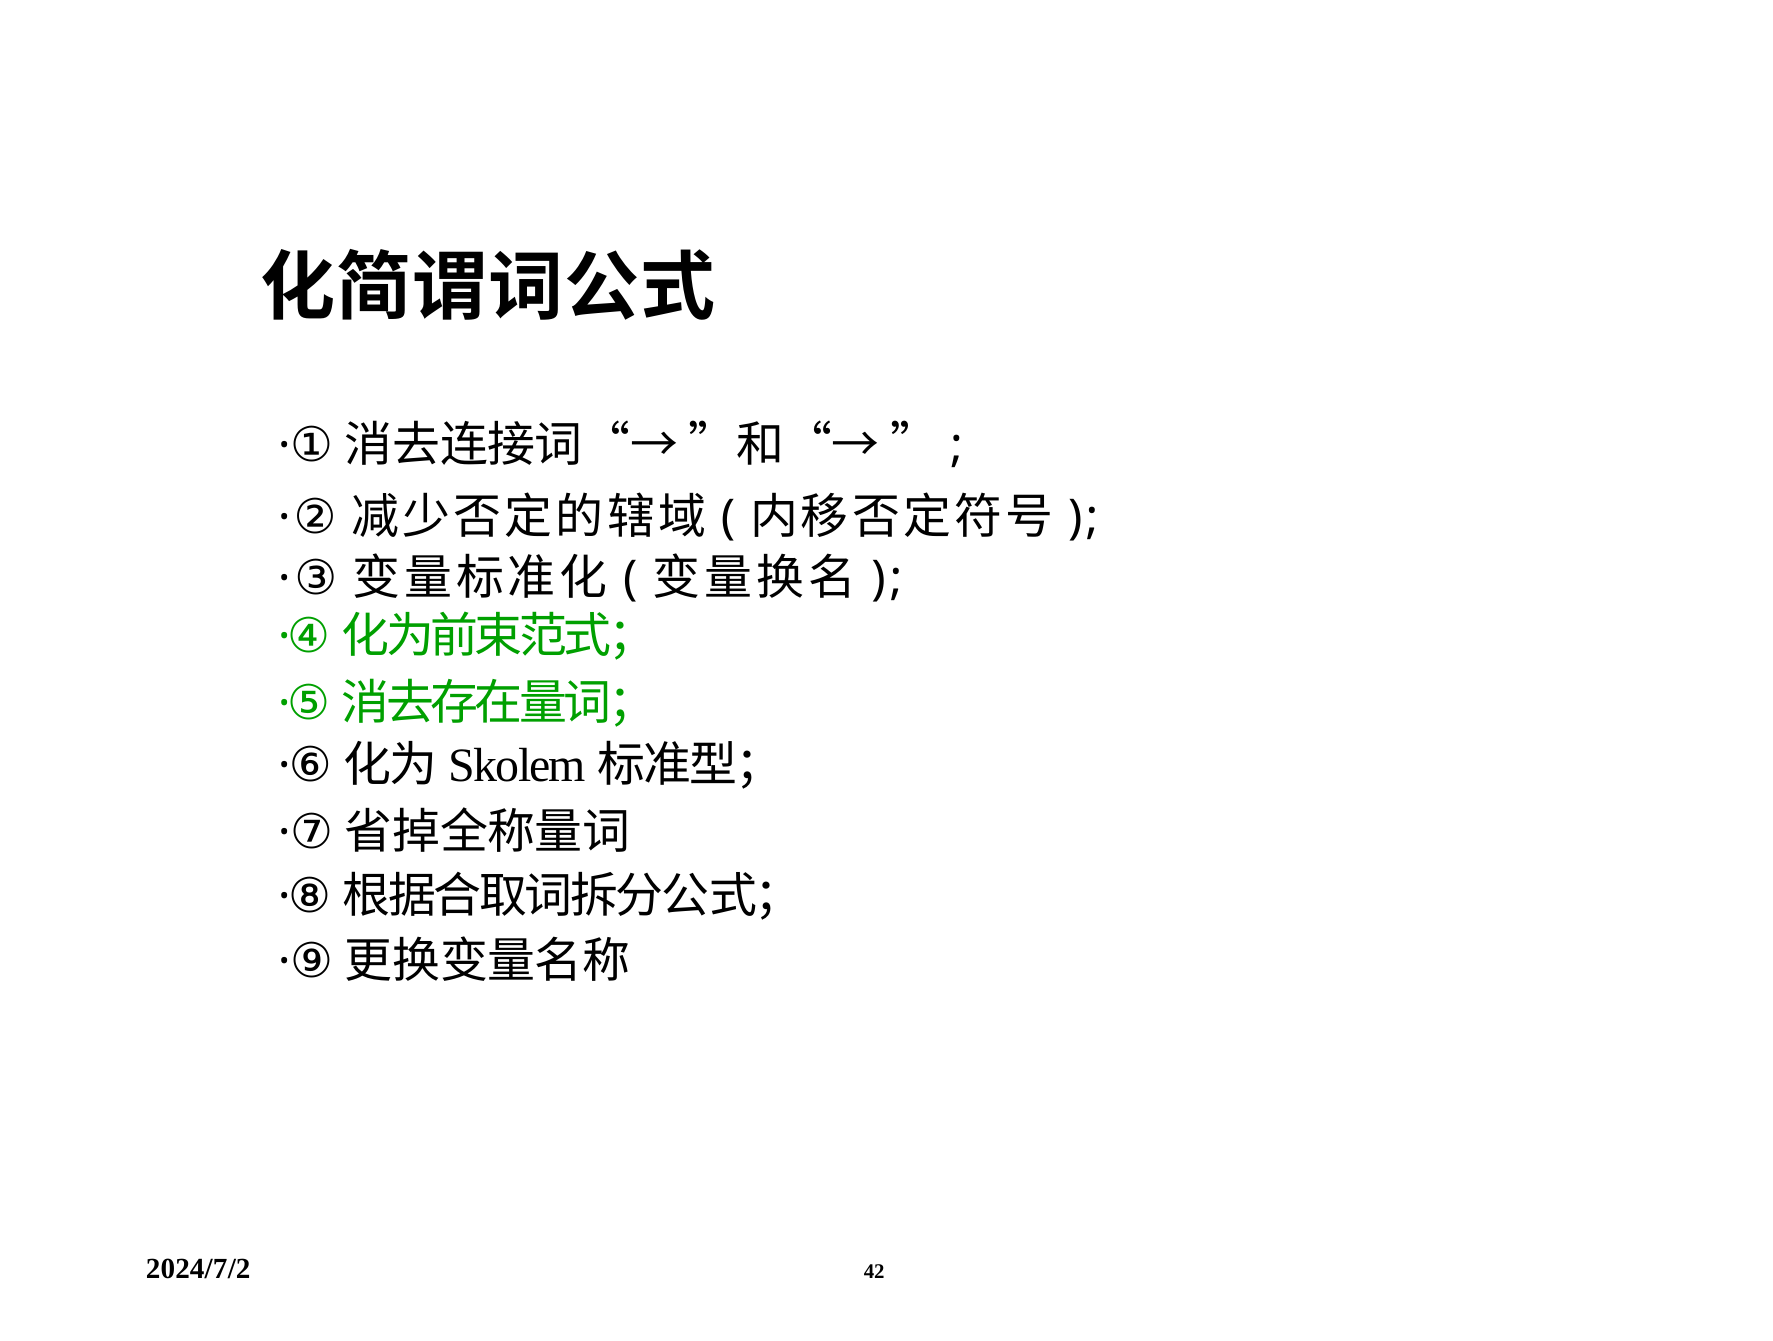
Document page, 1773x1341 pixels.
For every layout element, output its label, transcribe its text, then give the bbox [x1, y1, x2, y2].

text_box 化简谓词公式 ·①消去连接词“→ ”和“→ ”; ·②减少否定的辖域(内移否定符号); ·③变量标准化(变量换名); ·④化为前束范式； ·⑤消去存在量词； ·⑥化为Skolem标准型； ·⑦省掉全称量词 ·⑧根据合取词拆分公式； ·⑨更换变量名称 [258, 240, 1129, 990]
text_box 2024/7/2 42 [143, 1254, 890, 1286]
